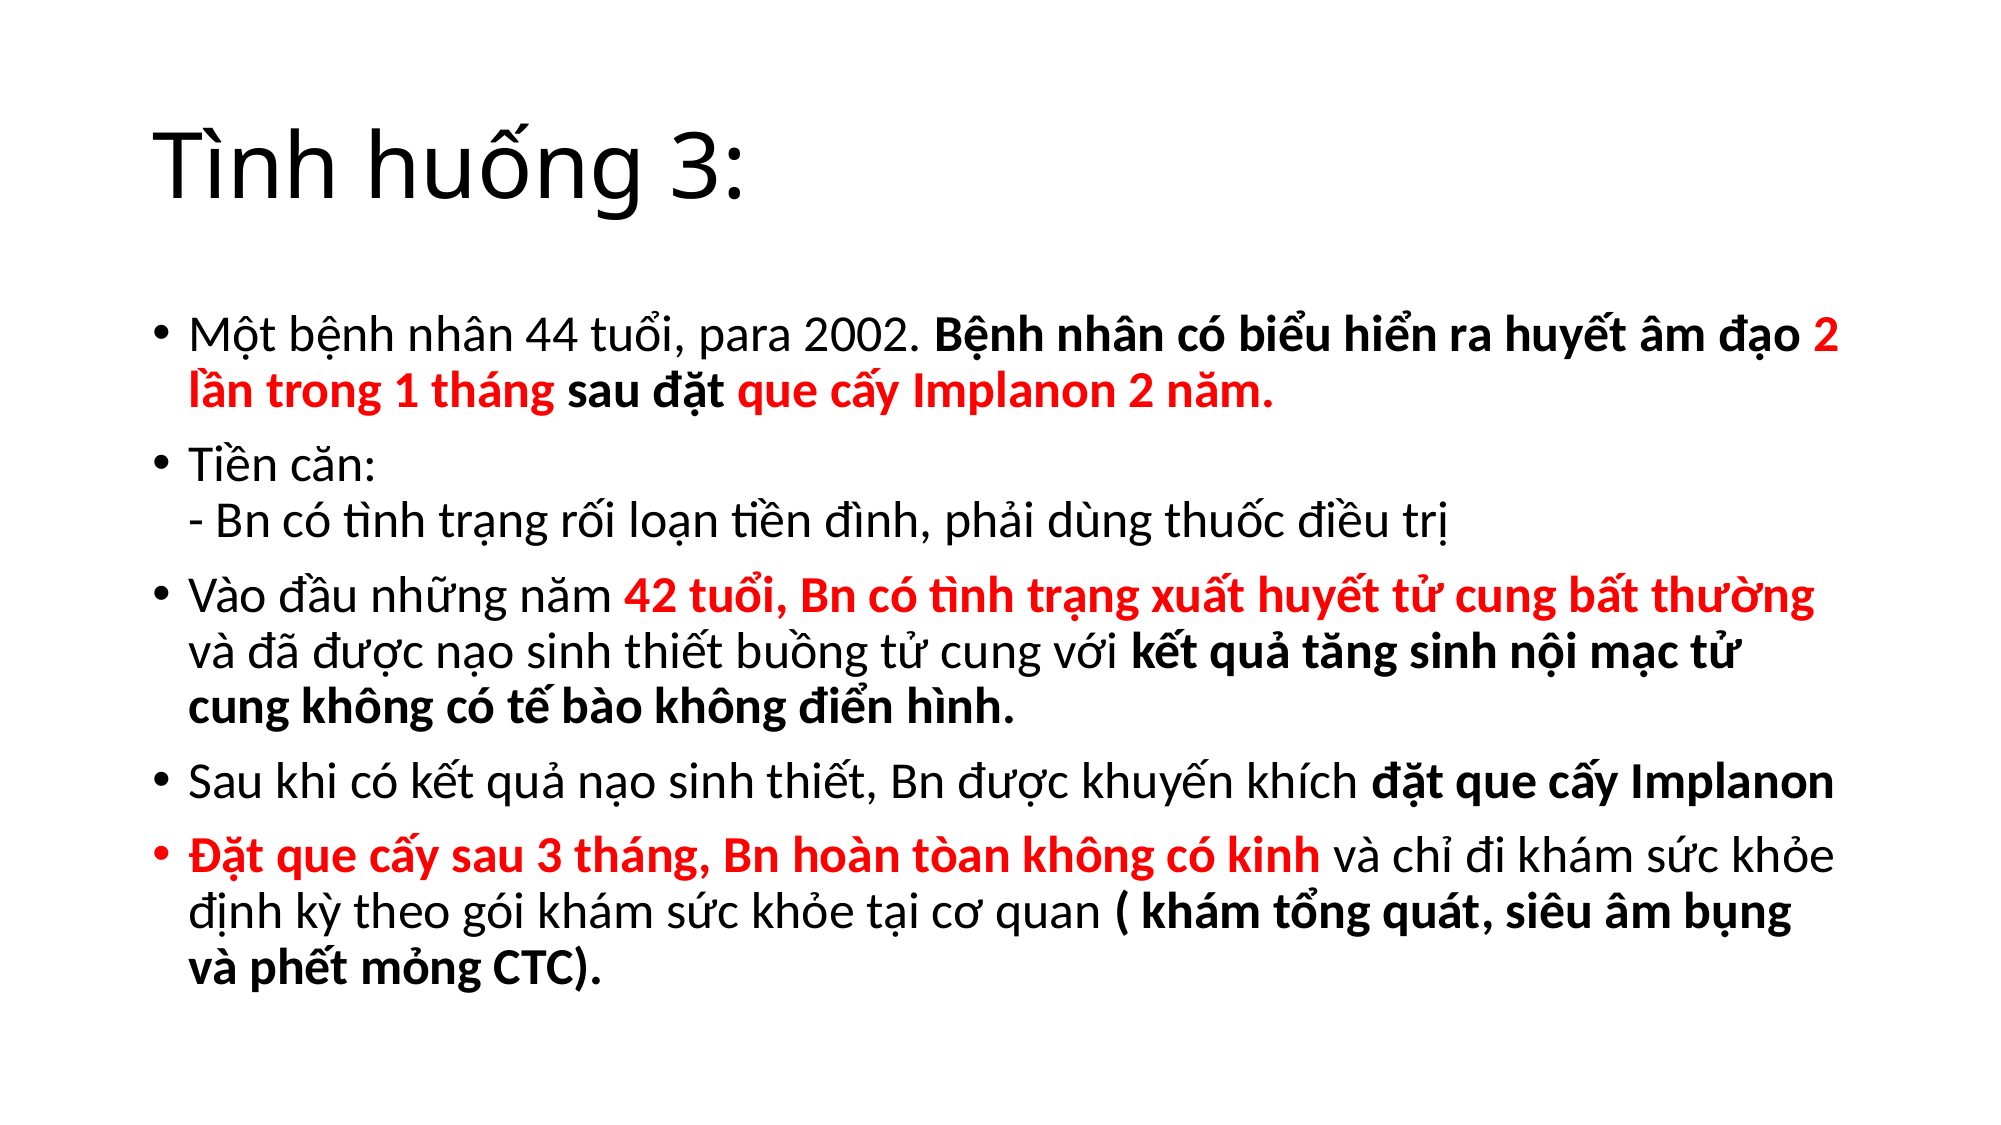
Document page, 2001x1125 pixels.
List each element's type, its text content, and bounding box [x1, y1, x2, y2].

title Tình huống 3: [137, 59, 1863, 278]
list Một bệnh nhân 44 tuổi, para 2002. Bệnh nhân có biểu hiển ra huyết âm đạo 2 lần trong 1 tháng sau đặt que cấy Implanon 2 năm. Tiền căn: - Bn có tình trạng rối loạn tiền đình, phải dùng thuốc điều trị Vào đầu những năm 42 tuổi, Bn có tình trạng xuất huyết tử cung bất thường và đã được nạo sinh thiết buồng tử cung với kết quả tăng sinh nội mạc tử cung không có tế bào không điển hình. Sau khi có kết quả nạo sinh thiết, Bn được khuyến khích đặt que cấy Implanon Đặt que cấy sau 3 tháng, Bn hoàn tòan không có kinh và chỉ đi khám sức khỏe định kỳ theo gói khám sức khỏe tại cơ quan ( khám tổng quát, siêu âm bụng và phết mỏng CTC). [137, 299, 1863, 1014]
